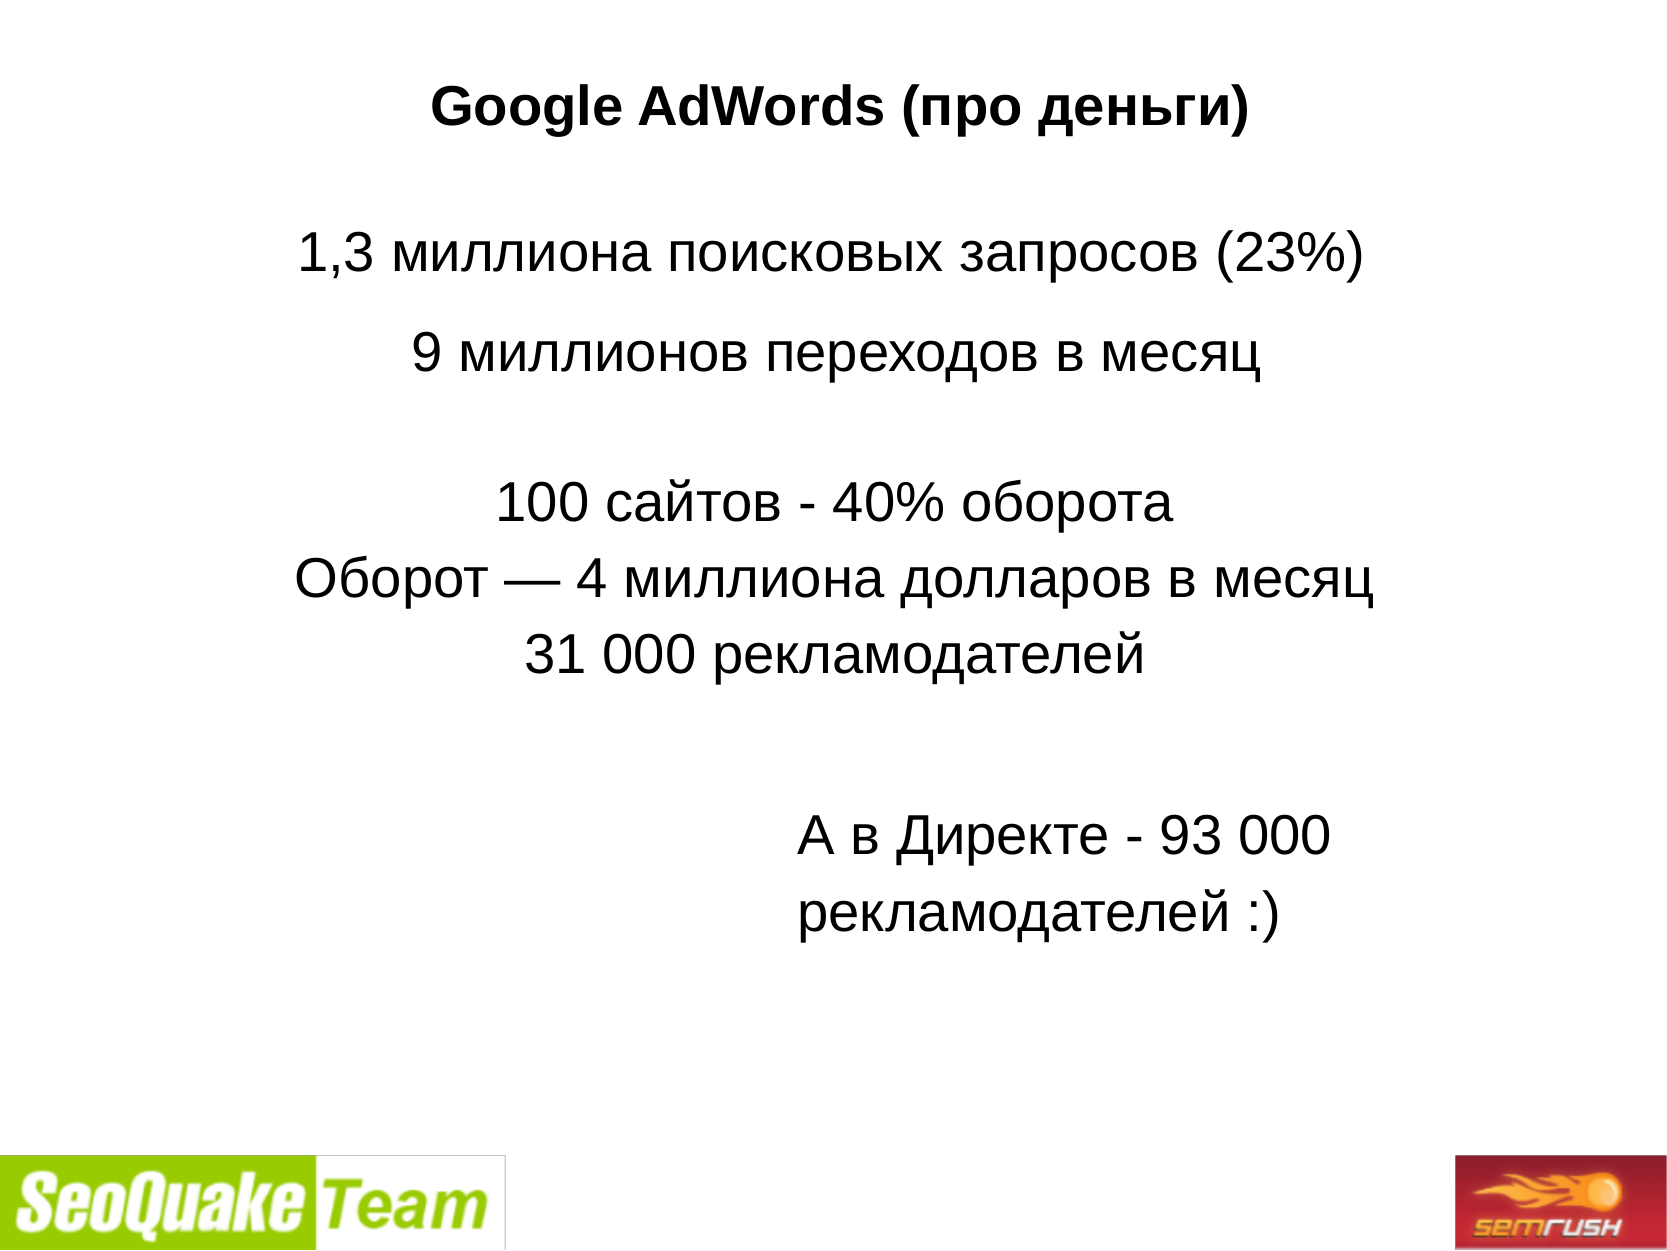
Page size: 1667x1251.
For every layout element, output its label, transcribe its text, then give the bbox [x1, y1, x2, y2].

text_box 100 сайтов - 40% оборота Оборот — 4 миллиона долларов в месяц 31 000 рекламодателей [173, 450, 1512, 655]
text_box А в Директе - 93 000 рекламодателей :) [790, 783, 1656, 924]
picture [0, 1154, 507, 1250]
text_box 9 миллионов переходов в месяц [405, 300, 1415, 441]
text_box Google AdWords (про деньги) [105, 55, 1576, 142]
text_box 1,3 миллиона поисковых запросов (23%) [290, 200, 1438, 277]
picture [1453, 1154, 1667, 1250]
